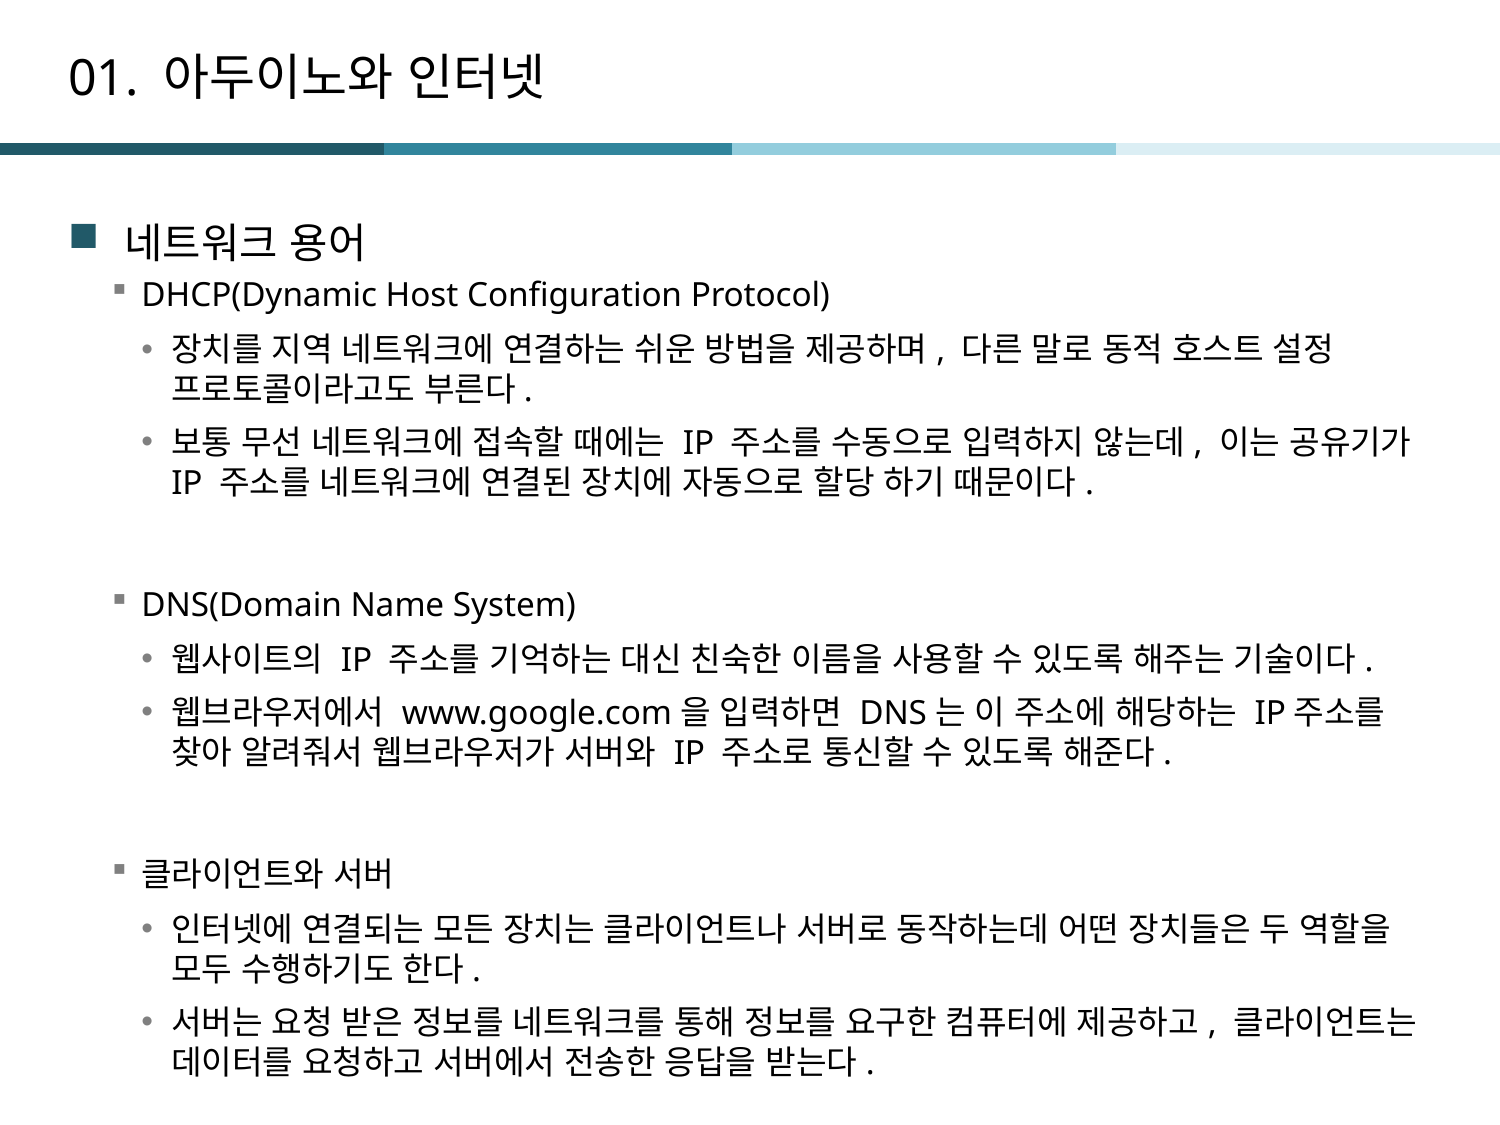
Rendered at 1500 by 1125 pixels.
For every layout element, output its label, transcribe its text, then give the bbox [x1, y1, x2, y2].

title 01. 아두이노와 인터넷 [53, 30, 1459, 121]
list 네트워크 용어 DHCP(Dynamic Host Configuration Protocol) 장치를 지역 네트워크에 연결하는 쉬운 방법을 제공하며, 다른 말로 동적 호스트 설정 프로토콜이라고도 부른다. 보통 무선 네트워크에 접속할 때에는 IP 주소를 수동으로 입력하지 않는데, 이는 공유기가 IP 주소를 네트워크에 연결된 장치에 자동으로 할당 하기 때문이다. DNS(Domain Name System) 웹사이트의 IP 주소를 기억하는 대신 친숙한 이름을 사용할 수 있도록 해주는 기술이다. 웹브라우저에서 www.google.com을 입력하면 DNS는 이 주소에 해당하는 IP주소를 찾아 알려줘서 웹브라우저가 서버와 IP 주소로 통신할 수 있도록 해준다. 클라이언트와 서버 인터넷에 연결되는 모든 장치는 클라이언트나 서버로 동작하는데 어떤 장치들은 두 역할을 모두 수행하기도 한다. 서버는 요청 받은 정보를 네트워크를 통해 정보를 요구한 컴퓨터에 제공하고, 클라이언트는 데이터를 요청하고 서버에서 전송한 응답을 받는다. [53, 184, 1447, 1071]
